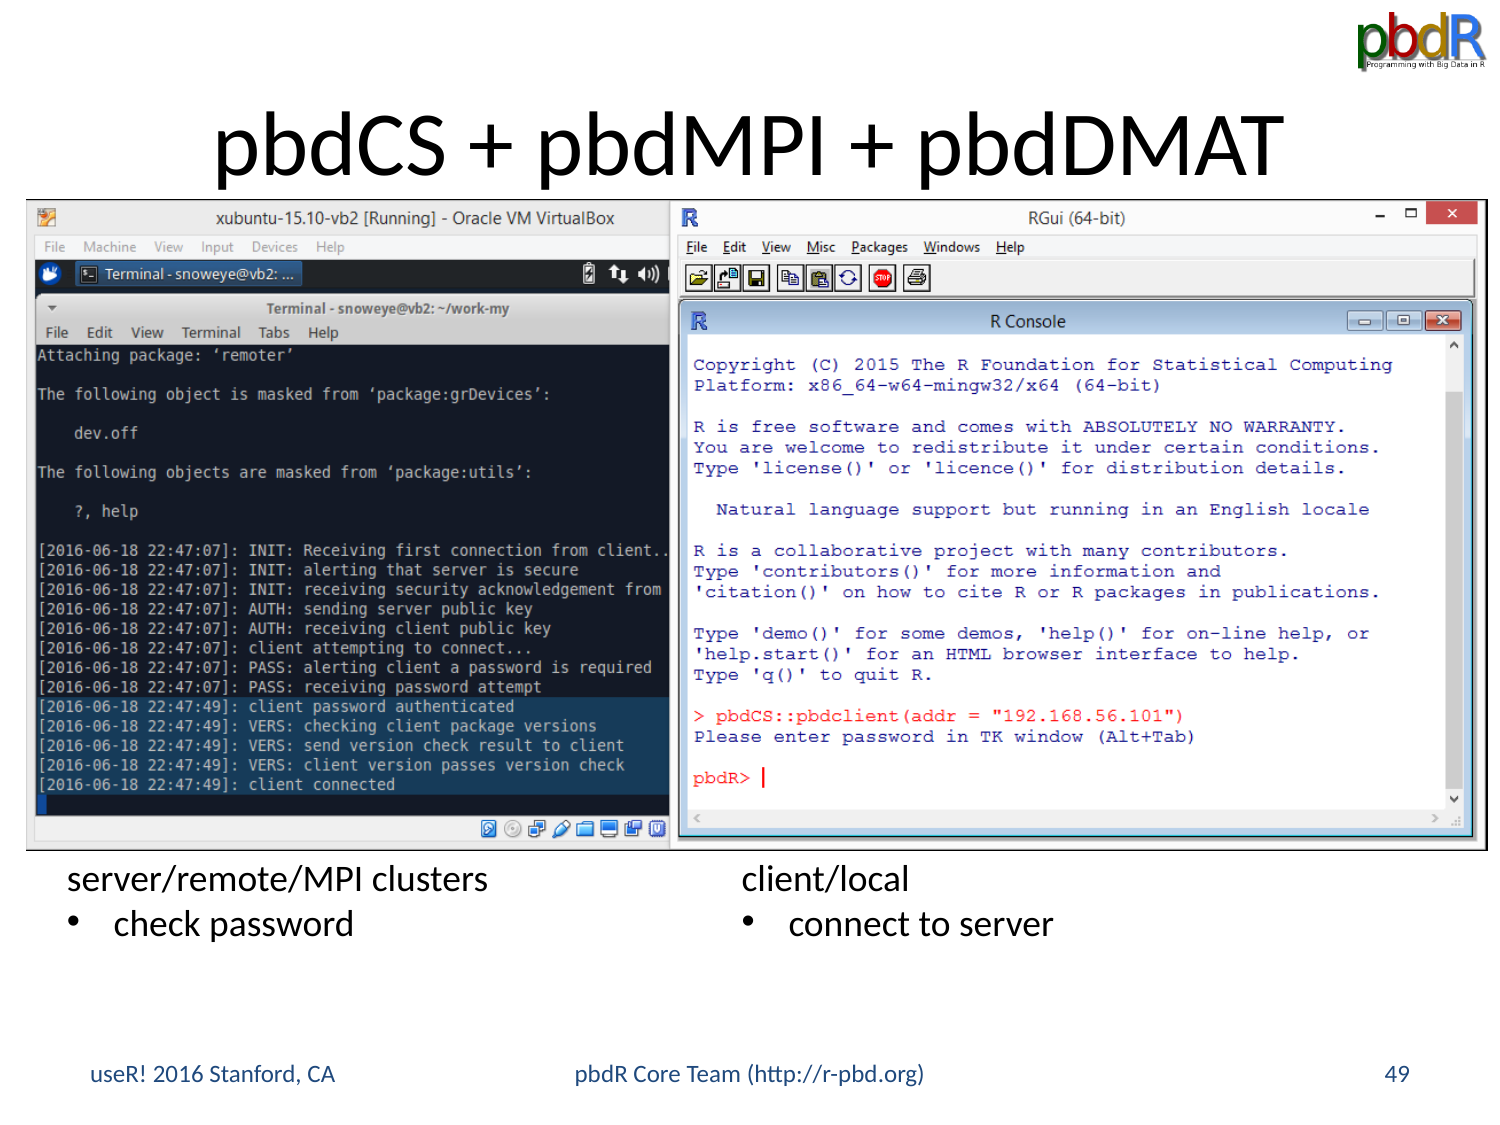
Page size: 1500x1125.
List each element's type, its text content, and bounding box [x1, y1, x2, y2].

footer pbdR Core Team (http://r-pbd.org) [512, 1042, 988, 1103]
title pbdCS + pbdMPI + pbdDMAT [75, 45, 1425, 198]
slide_number useR! 2016 Stanford, CA [75, 1042, 425, 1103]
picture [26, 199, 1488, 851]
text_box server/remote/MPI clusters check password [52, 859, 504, 996]
slide_number 49 [1074, 1042, 1425, 1103]
picture [1358, 12, 1488, 73]
text_box client/local connect to server [726, 859, 1070, 996]
